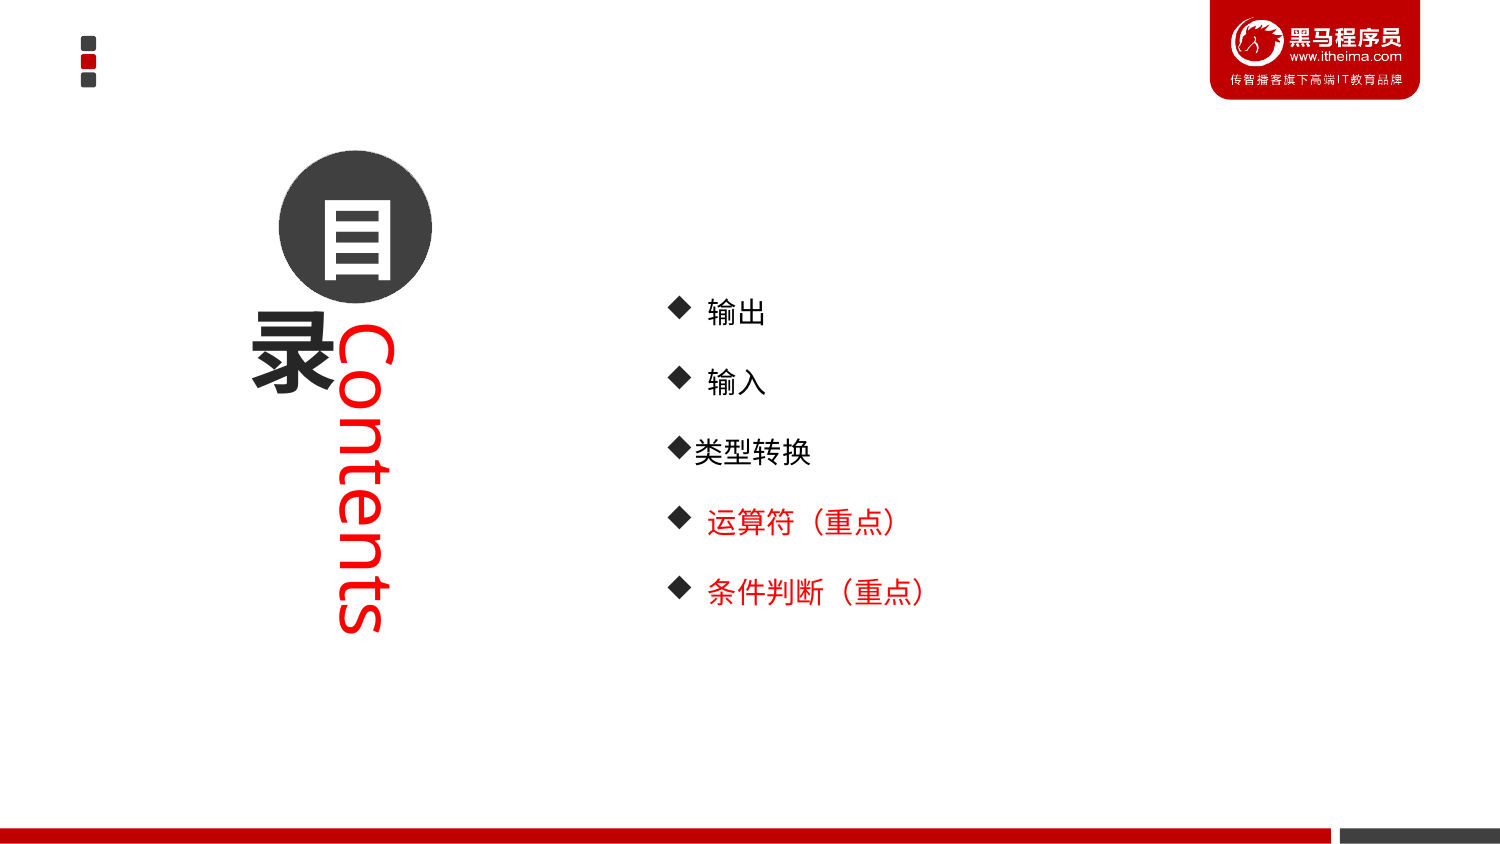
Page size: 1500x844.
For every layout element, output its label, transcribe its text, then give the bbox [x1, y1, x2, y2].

text_box Contents [321, 314, 427, 749]
text_box 录 [218, 288, 339, 410]
text_box 目 [278, 150, 433, 304]
text_box 输出 输入 类型转换 运算符（重点） 条件判断（重点） [650, 252, 1359, 617]
picture [1212, 8, 1421, 94]
